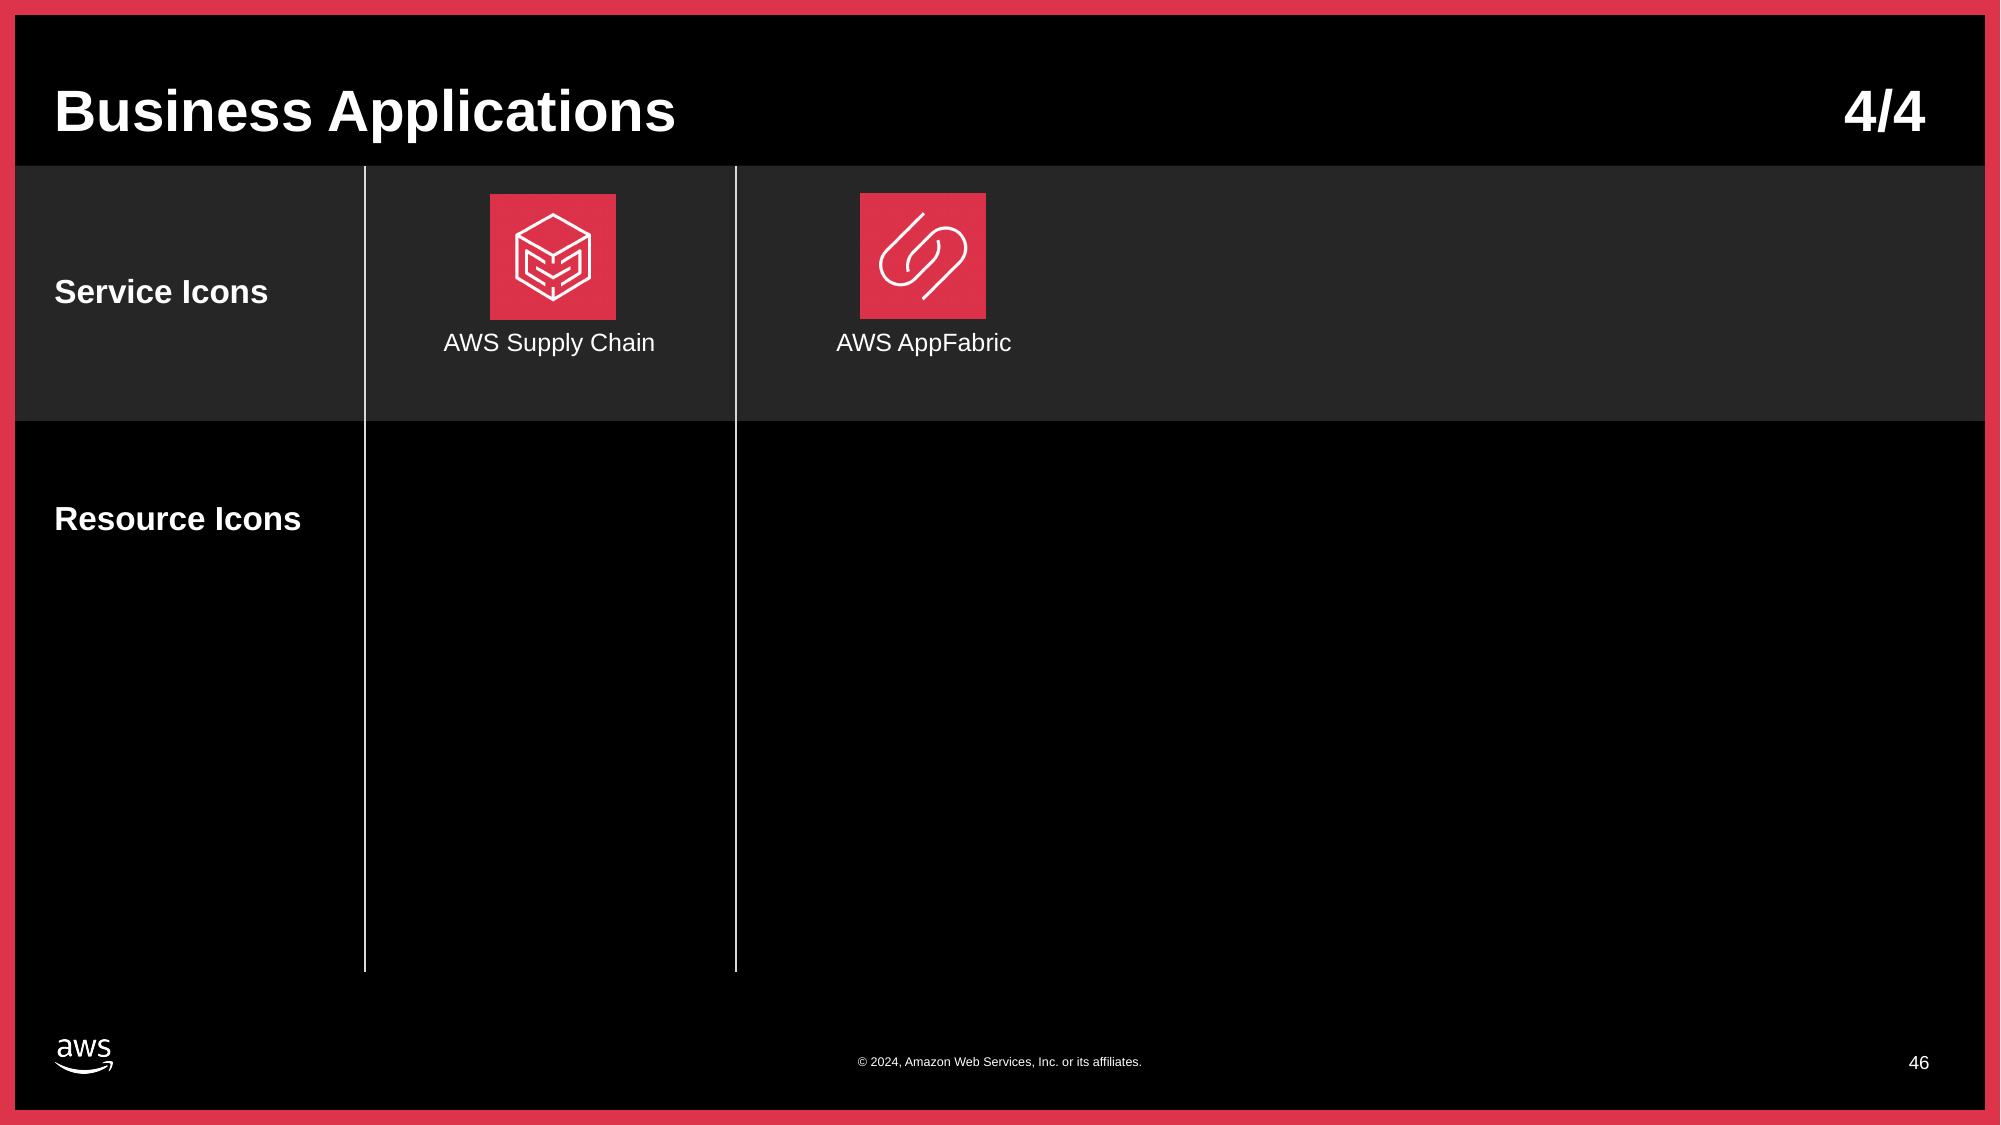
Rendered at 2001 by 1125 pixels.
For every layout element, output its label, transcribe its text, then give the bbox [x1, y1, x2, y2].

picture [490, 194, 616, 320]
text_box AWS Supply Chain [363, 319, 735, 364]
footer © 2024, Amazon Web Services, Inc. or its affiliates. [662, 1031, 1338, 1092]
picture [860, 193, 986, 319]
slide_number 46 [1494, 1031, 1945, 1092]
picture [55, 1039, 113, 1074]
text_box AWS AppFabric [736, 319, 1113, 364]
title Business Applications 4/4 [39, 59, 1945, 166]
